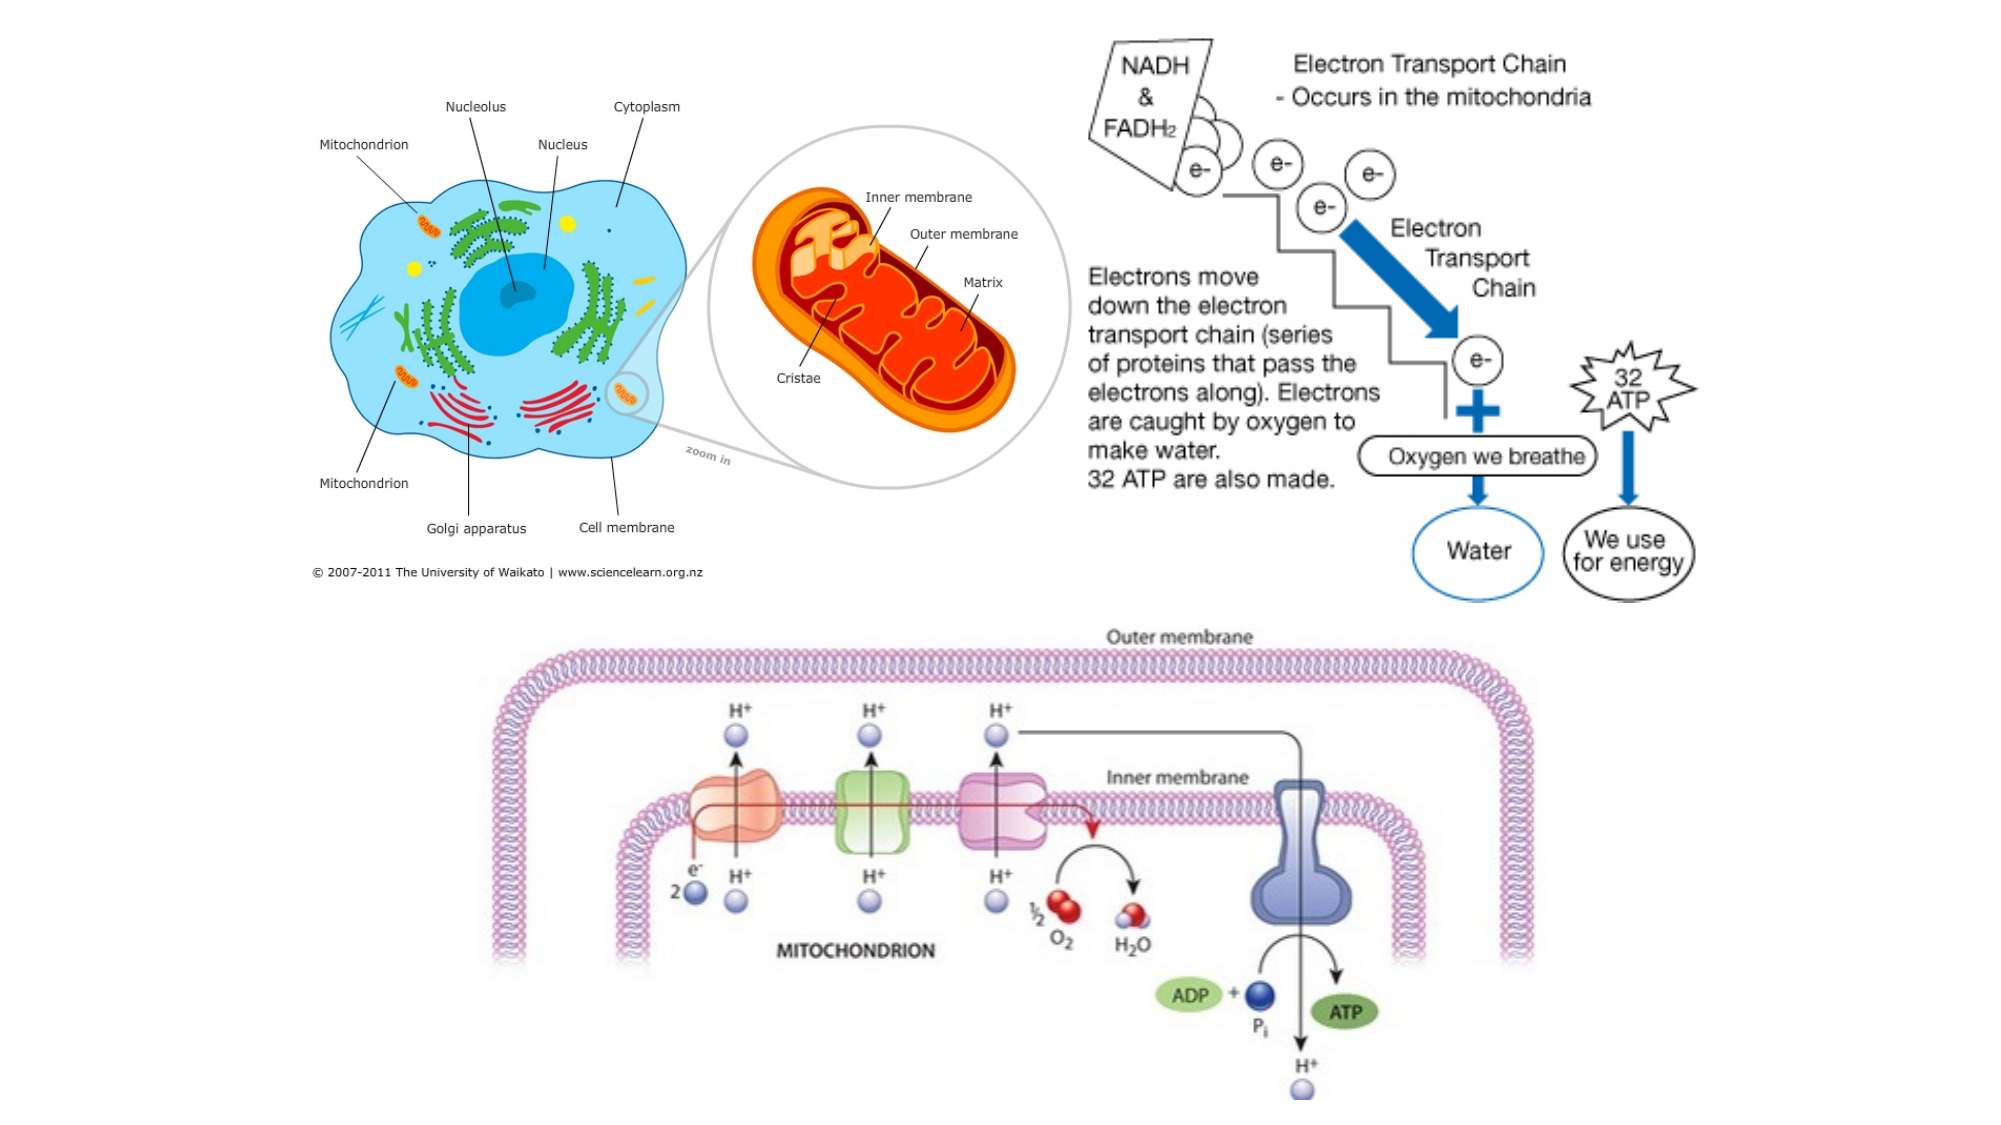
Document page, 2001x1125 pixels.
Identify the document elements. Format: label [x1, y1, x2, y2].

picture [299, 37, 1700, 603]
picture [462, 613, 1550, 1100]
